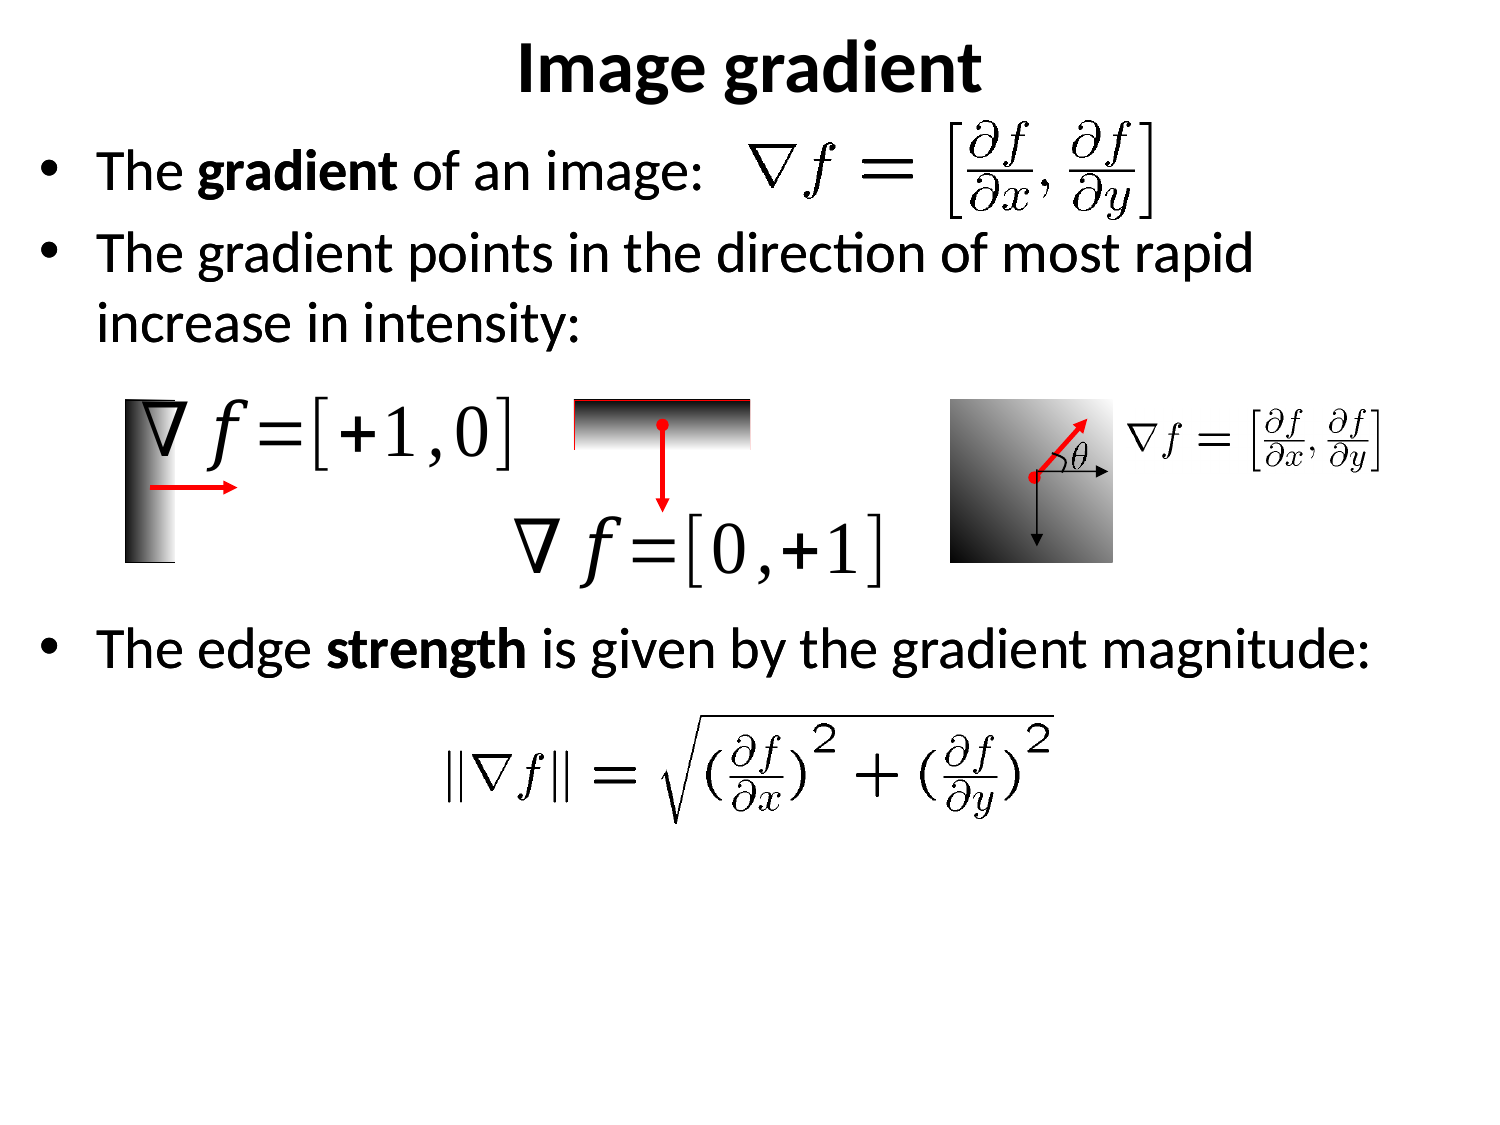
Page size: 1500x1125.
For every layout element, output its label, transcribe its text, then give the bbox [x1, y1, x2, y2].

text_box [125, 399, 175, 563]
text_box [149, 481, 238, 494]
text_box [949, 399, 1379, 563]
title Image gradient [24, 0, 1475, 125]
text_box The gradient of an image: The gradient points in the direction of most rapid increase in intensity: The edge strength is given by the gradient magnitude: [24, 125, 1475, 1063]
picture [445, 714, 1055, 825]
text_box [573, 399, 751, 513]
picture [746, 118, 1152, 224]
